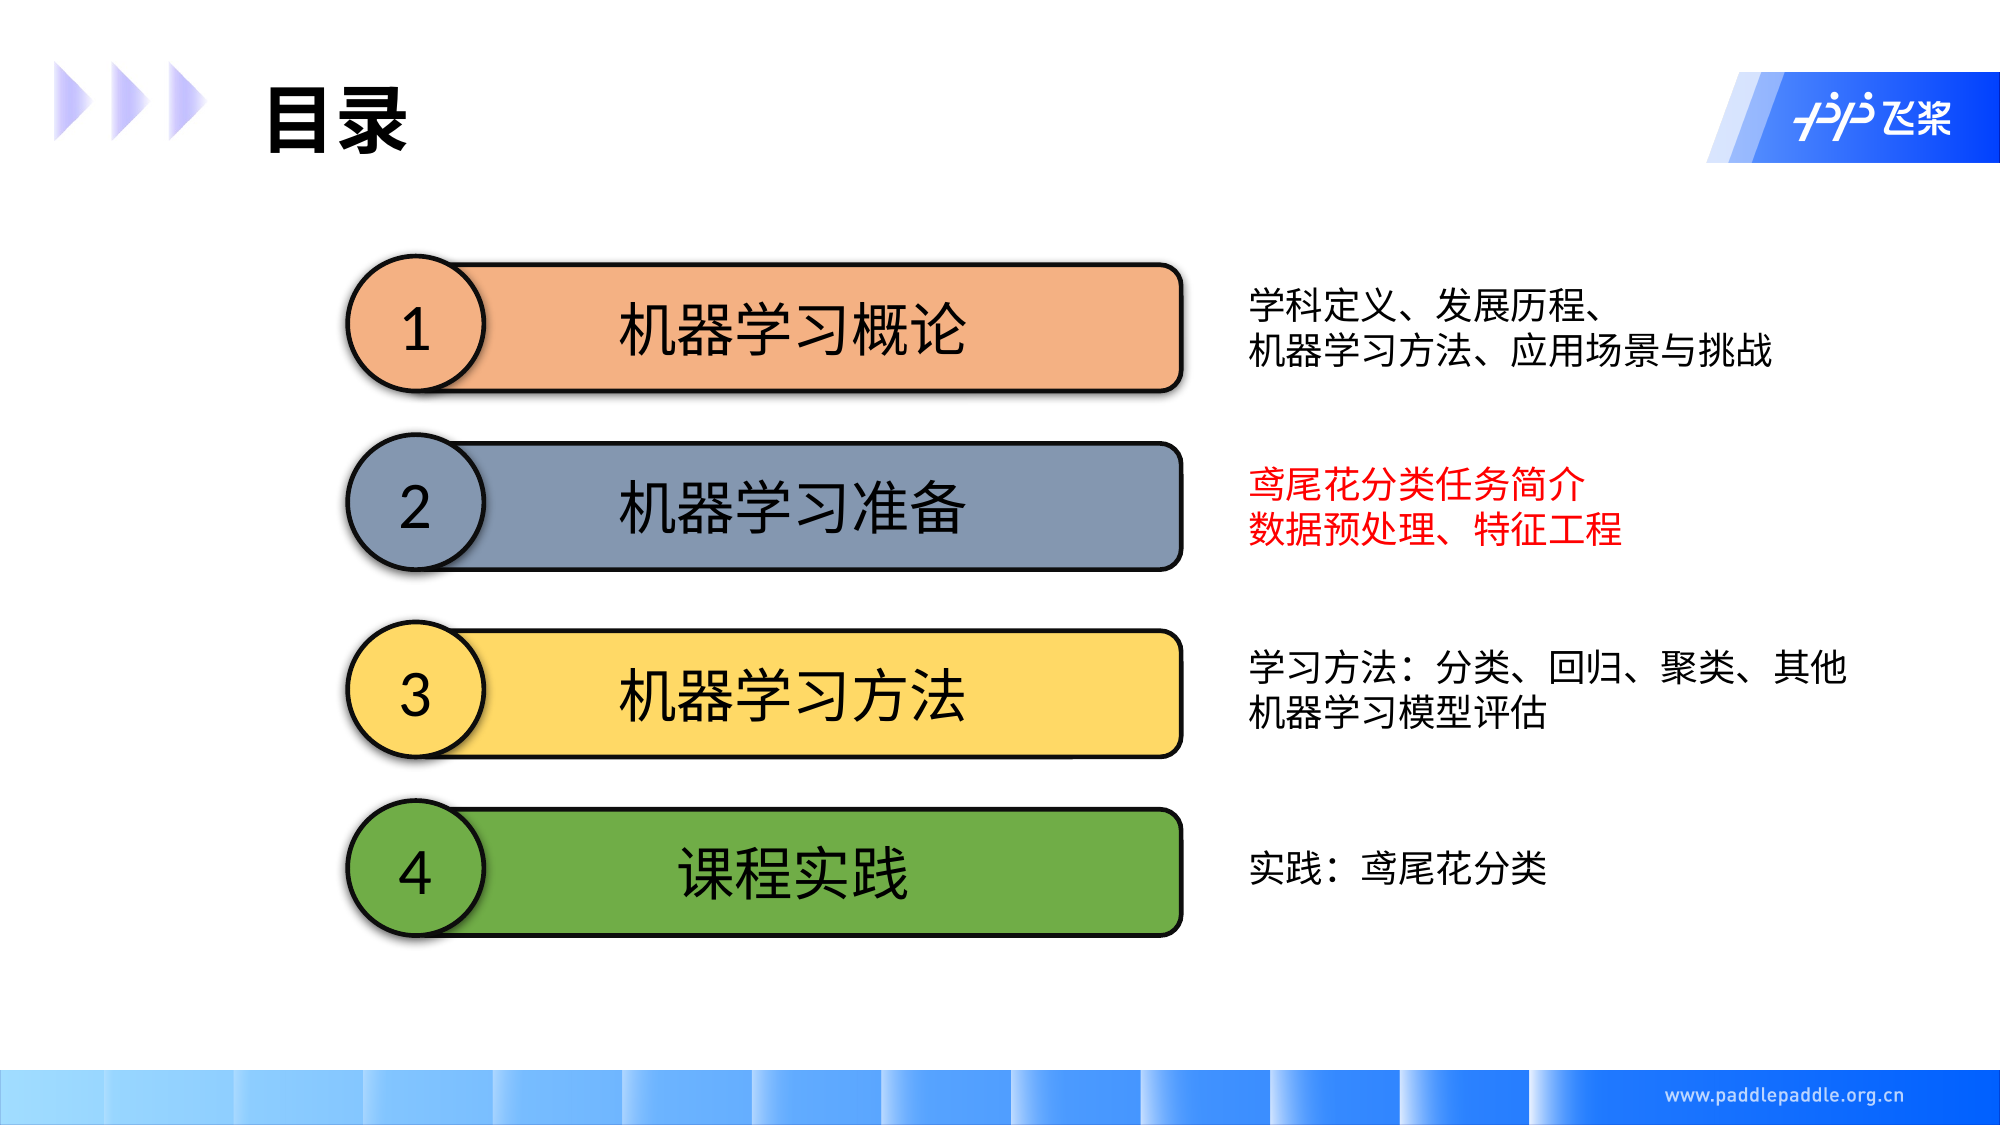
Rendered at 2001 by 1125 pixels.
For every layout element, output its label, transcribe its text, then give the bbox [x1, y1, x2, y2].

text_box 4 [347, 800, 484, 936]
text_box 机器学习方法 [450, 629, 1183, 759]
picture [1679, 72, 2000, 163]
picture [0, 1070, 2000, 1125]
text_box 机器学习概论 [454, 264, 1182, 392]
text_box 机器学习准备 [452, 442, 1183, 571]
text_box 实践：鸢尾花分类 [1233, 837, 1684, 898]
text_box 课程实践 [452, 808, 1183, 937]
text_box 2 [347, 434, 484, 570]
text_box 3 [347, 621, 484, 757]
text_box 学科定义、发展历程、 机器学习方法、应用场景与挑战 [1233, 274, 1798, 380]
text_box 目录 [245, 65, 436, 171]
text_box 鸢尾花分类任务简介 数据预处理、特征工程 [1233, 453, 1684, 559]
text_box 1 [347, 256, 484, 392]
text_box 学习方法：分类、回归、聚类、其他 机器学习模型评估 [1233, 636, 1904, 742]
